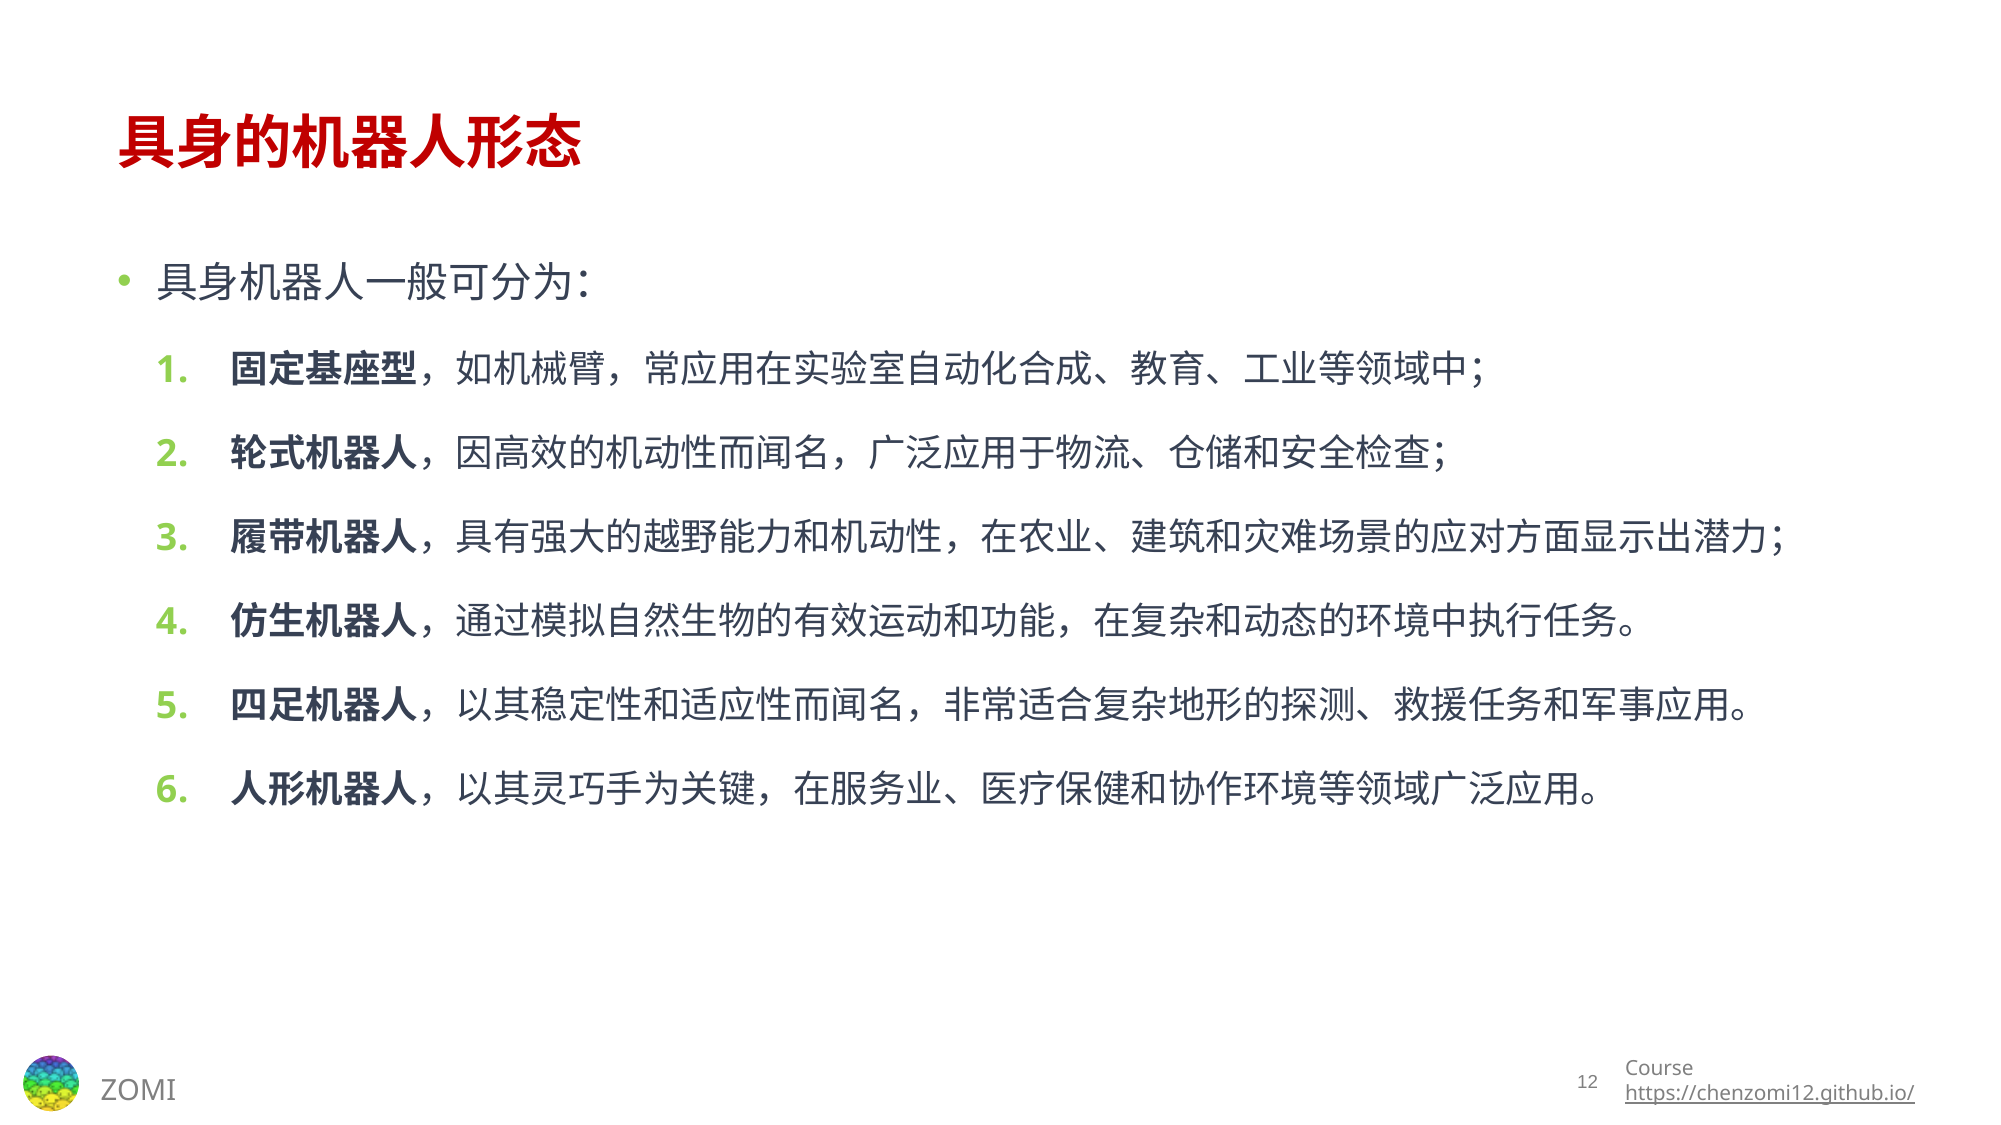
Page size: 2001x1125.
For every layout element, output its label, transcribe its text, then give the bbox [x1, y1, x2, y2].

picture [24, 1056, 78, 1111]
list 具身机器人一般可分为： 固定基座型，如机械臂，常应用在实验室自动化合成、教育、工业等领域中； 轮式机器人，因高效的机动性而闻名，广泛应用于物流、仓储和安全检查； 履带机器人，具有强大的越野能力和机动性，在农业、建筑和灾难场景的应对方面显示出潜力； 仿生机器人，通过模拟自然生物的有效运动和功能，在复杂和动态的环境中执行任务。 四足机器人，以其稳定性和适应性而闻名，非常适合复杂地形的探测、救援任务和军事应用。 人形机器人，以其灵巧手为关键，在服务业、医疗保健和协作环境等领域广泛应用。 [102, 223, 1901, 1043]
title 具身的机器人形态 [102, 91, 1901, 189]
